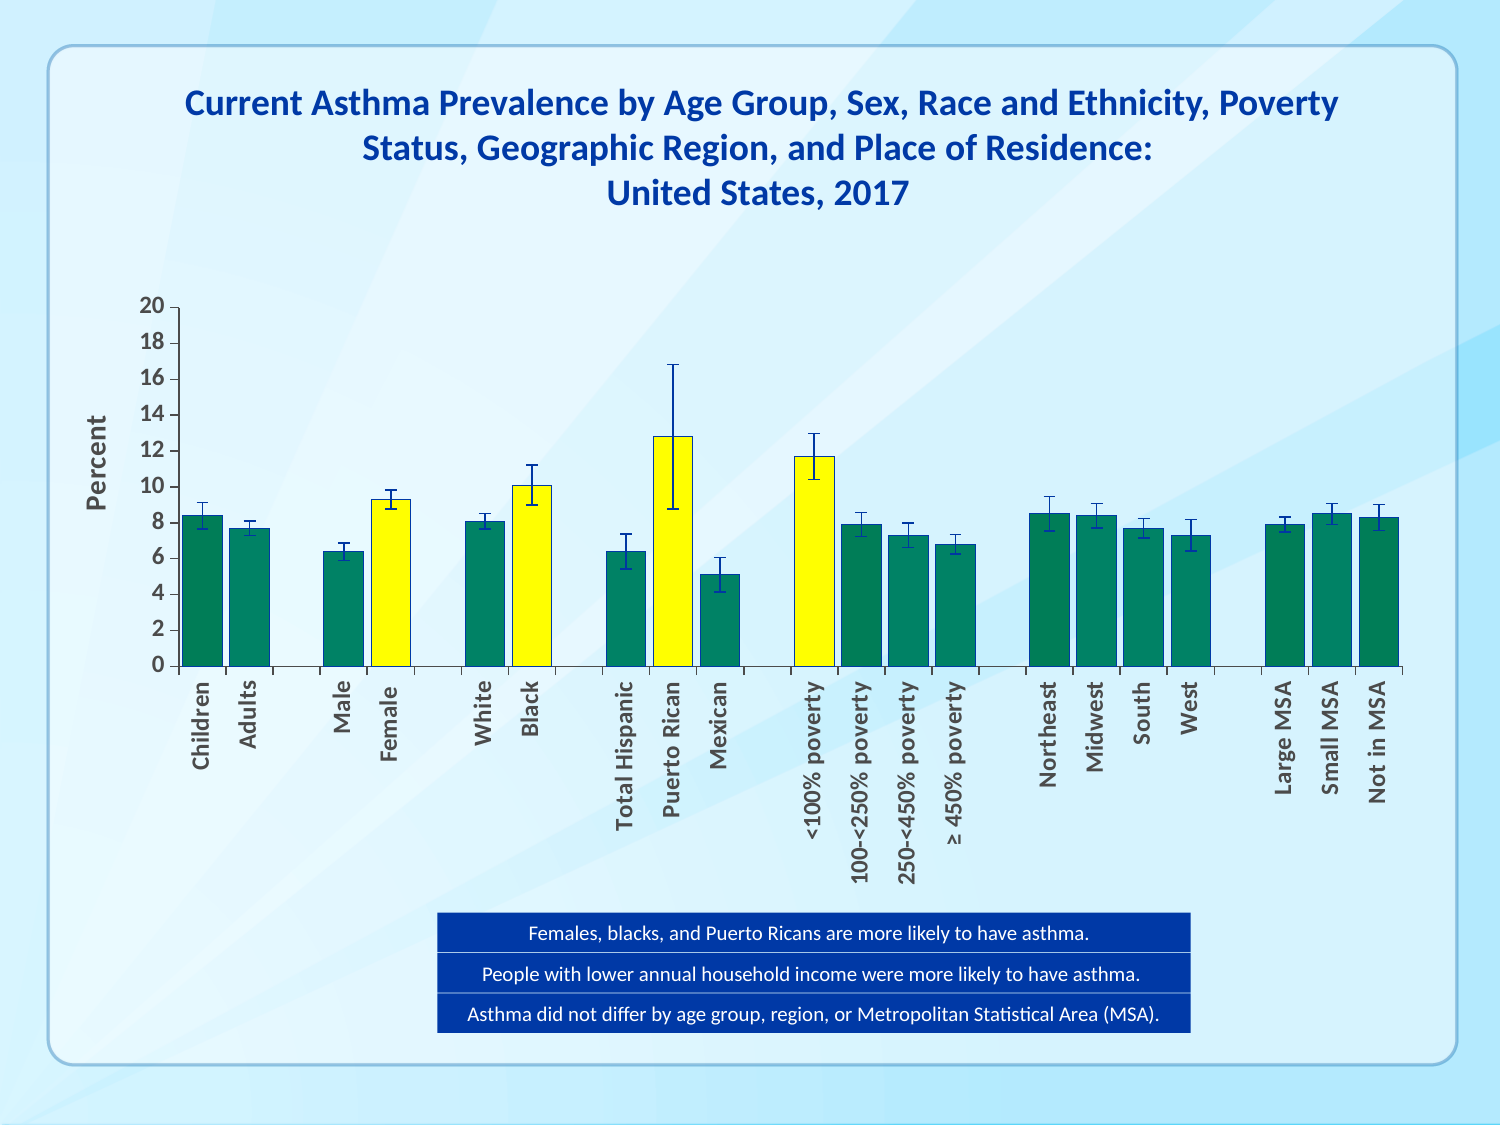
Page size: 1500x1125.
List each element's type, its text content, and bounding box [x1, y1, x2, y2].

chart [74, 255, 1426, 895]
text_box Current Asthma Prevalence by Age Group, Sex, Race and Ethnicity, Poverty Status, Geographic Region, and Place of Residence: United States, 2017 [137, 70, 1388, 221]
picture [0, 0, 1500, 1125]
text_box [437, 912, 1191, 1034]
